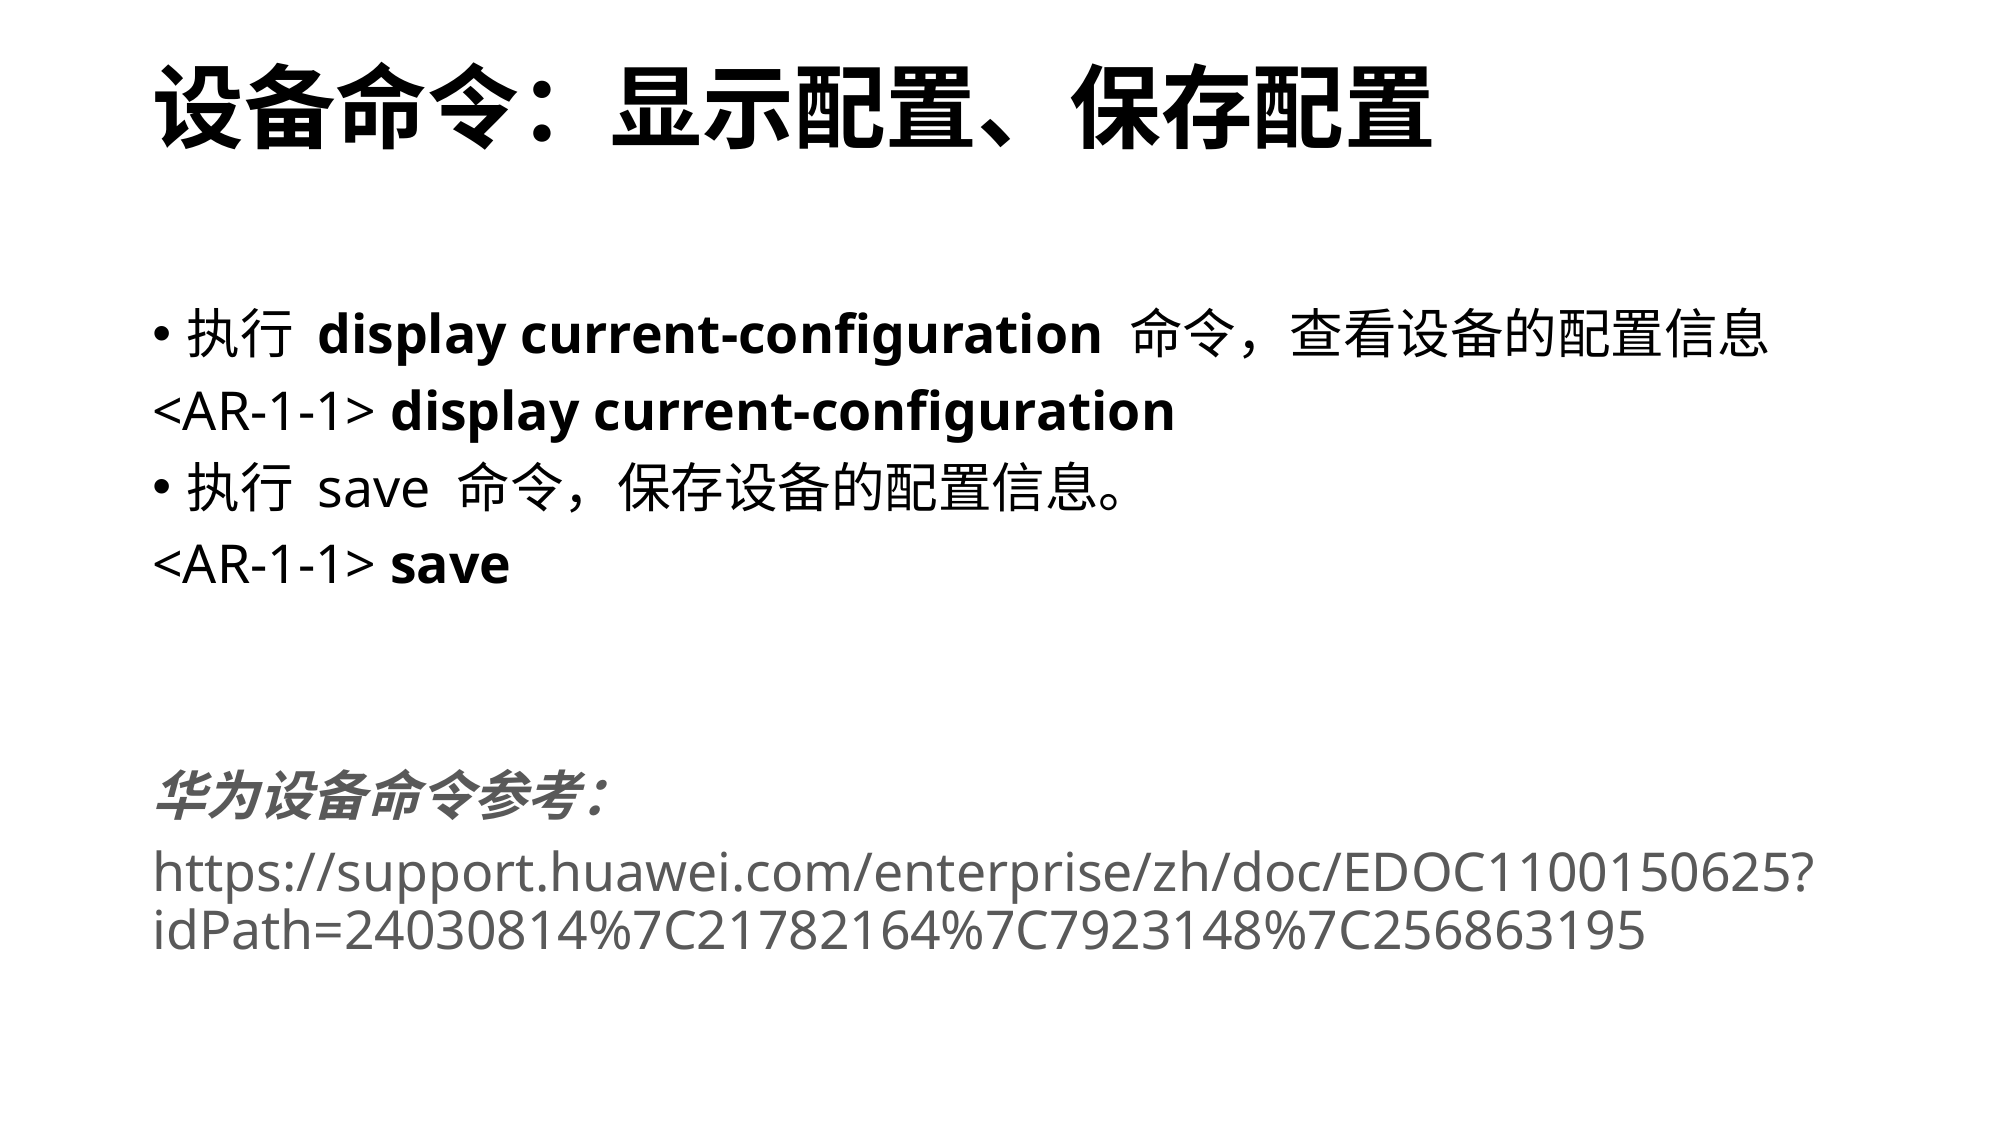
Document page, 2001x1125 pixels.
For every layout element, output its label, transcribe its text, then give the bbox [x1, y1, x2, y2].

list 执行 display current-configuration 命令，查看设备的配置信息 <AR-1-1> display current-configuration 执行 save 命令，保存设备的配置信息。 <AR-1-1> save 华为设备命令参考： https://support.huawei.com/enterprise/zh/doc/EDOC1100150625?idPath=24030814%7C21782164%7C7923148%7C256863195 [137, 299, 1863, 1014]
title 设备命令：显示配置、保存配置 [137, 3, 1863, 221]
